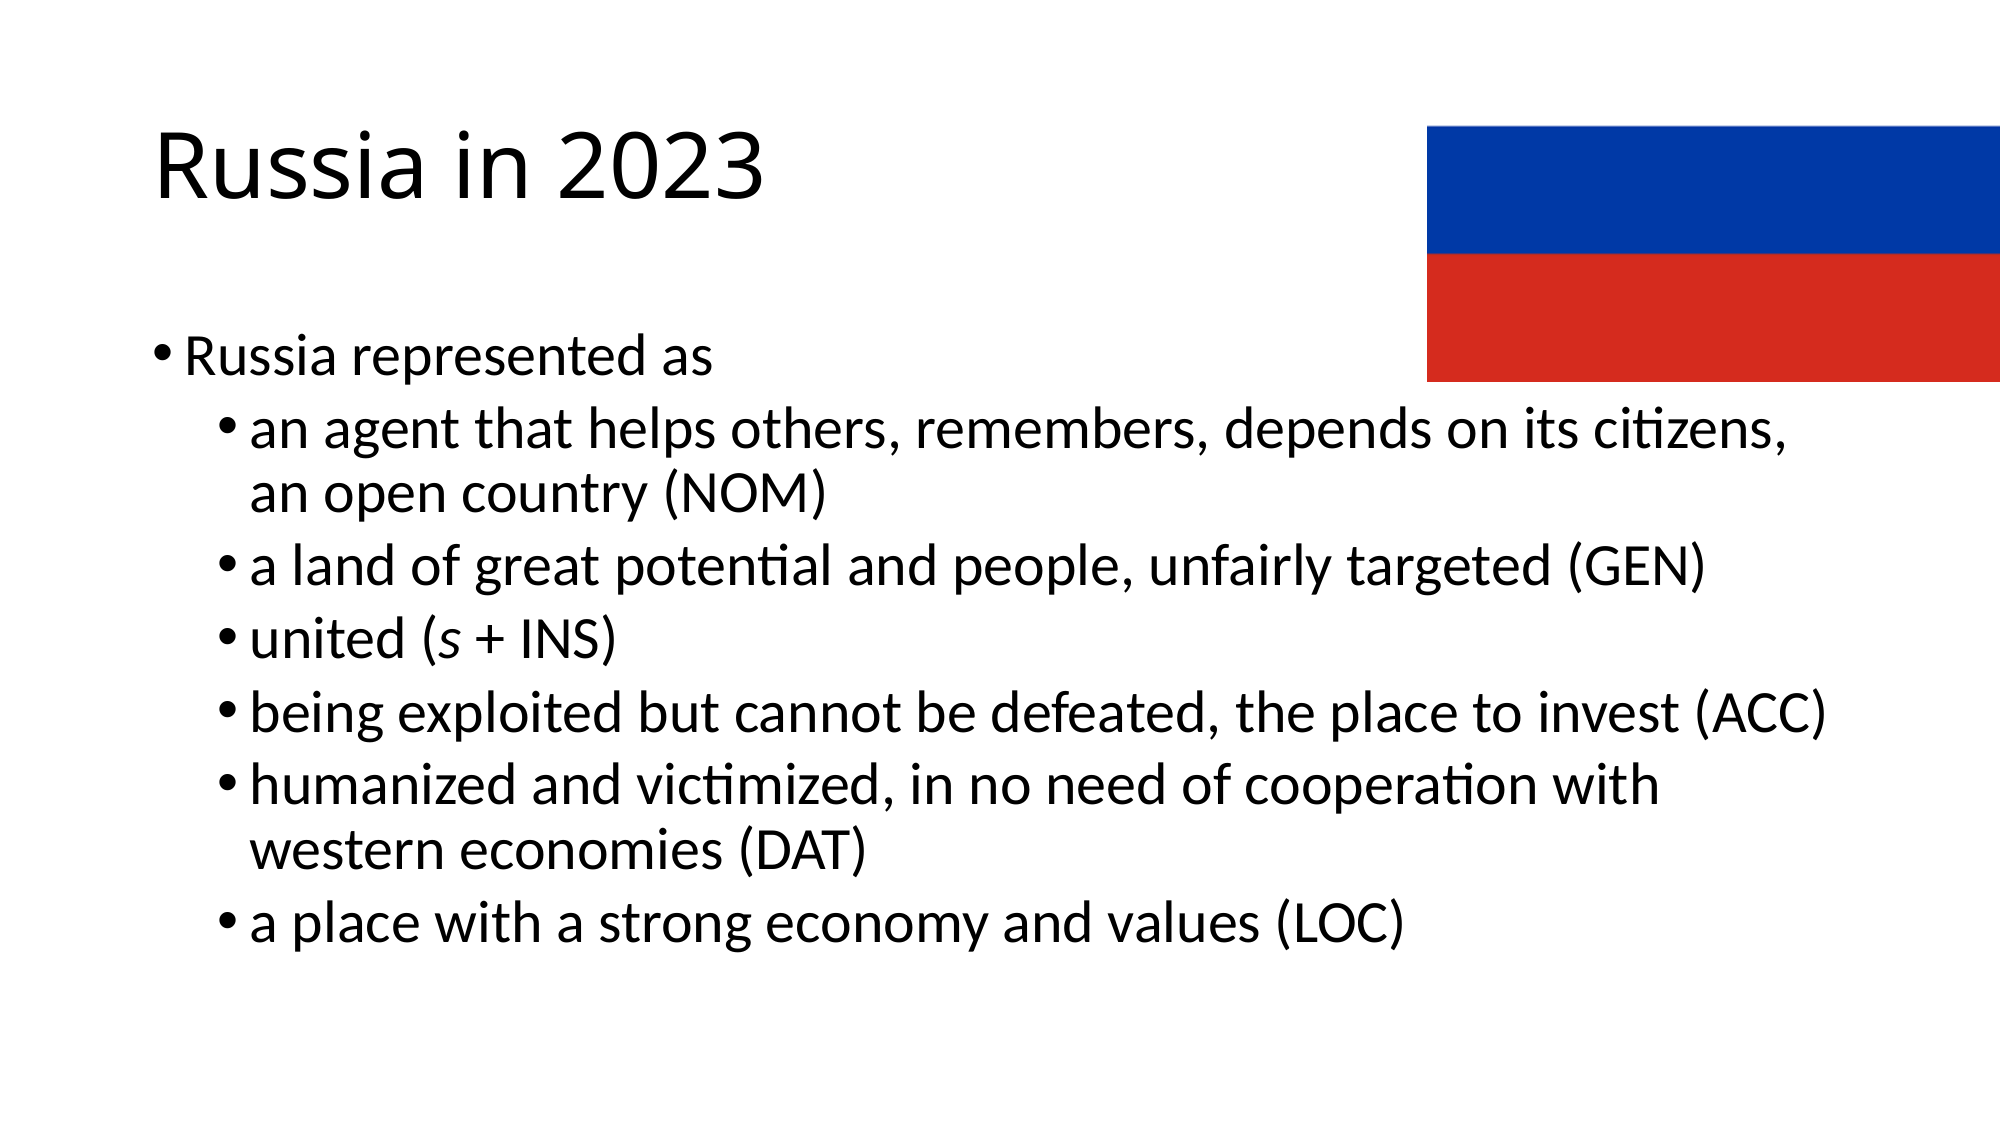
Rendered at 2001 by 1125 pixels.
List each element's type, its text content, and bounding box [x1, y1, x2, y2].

picture [1427, 0, 2000, 382]
list Russia represented as an agent that helps others, remembers, depends on its citizens, an open country (NOM) a land of great potential and people, unfairly targeted (GEN) united (s + INS) being exploited but cannot be defeated, the place to invest (ACC) humanized and victimized, in no need of cooperation with western economies (DAT) a place with a strong economy and values (LOC) [137, 315, 1863, 1030]
title Russia in 2023 [137, 59, 1427, 278]
